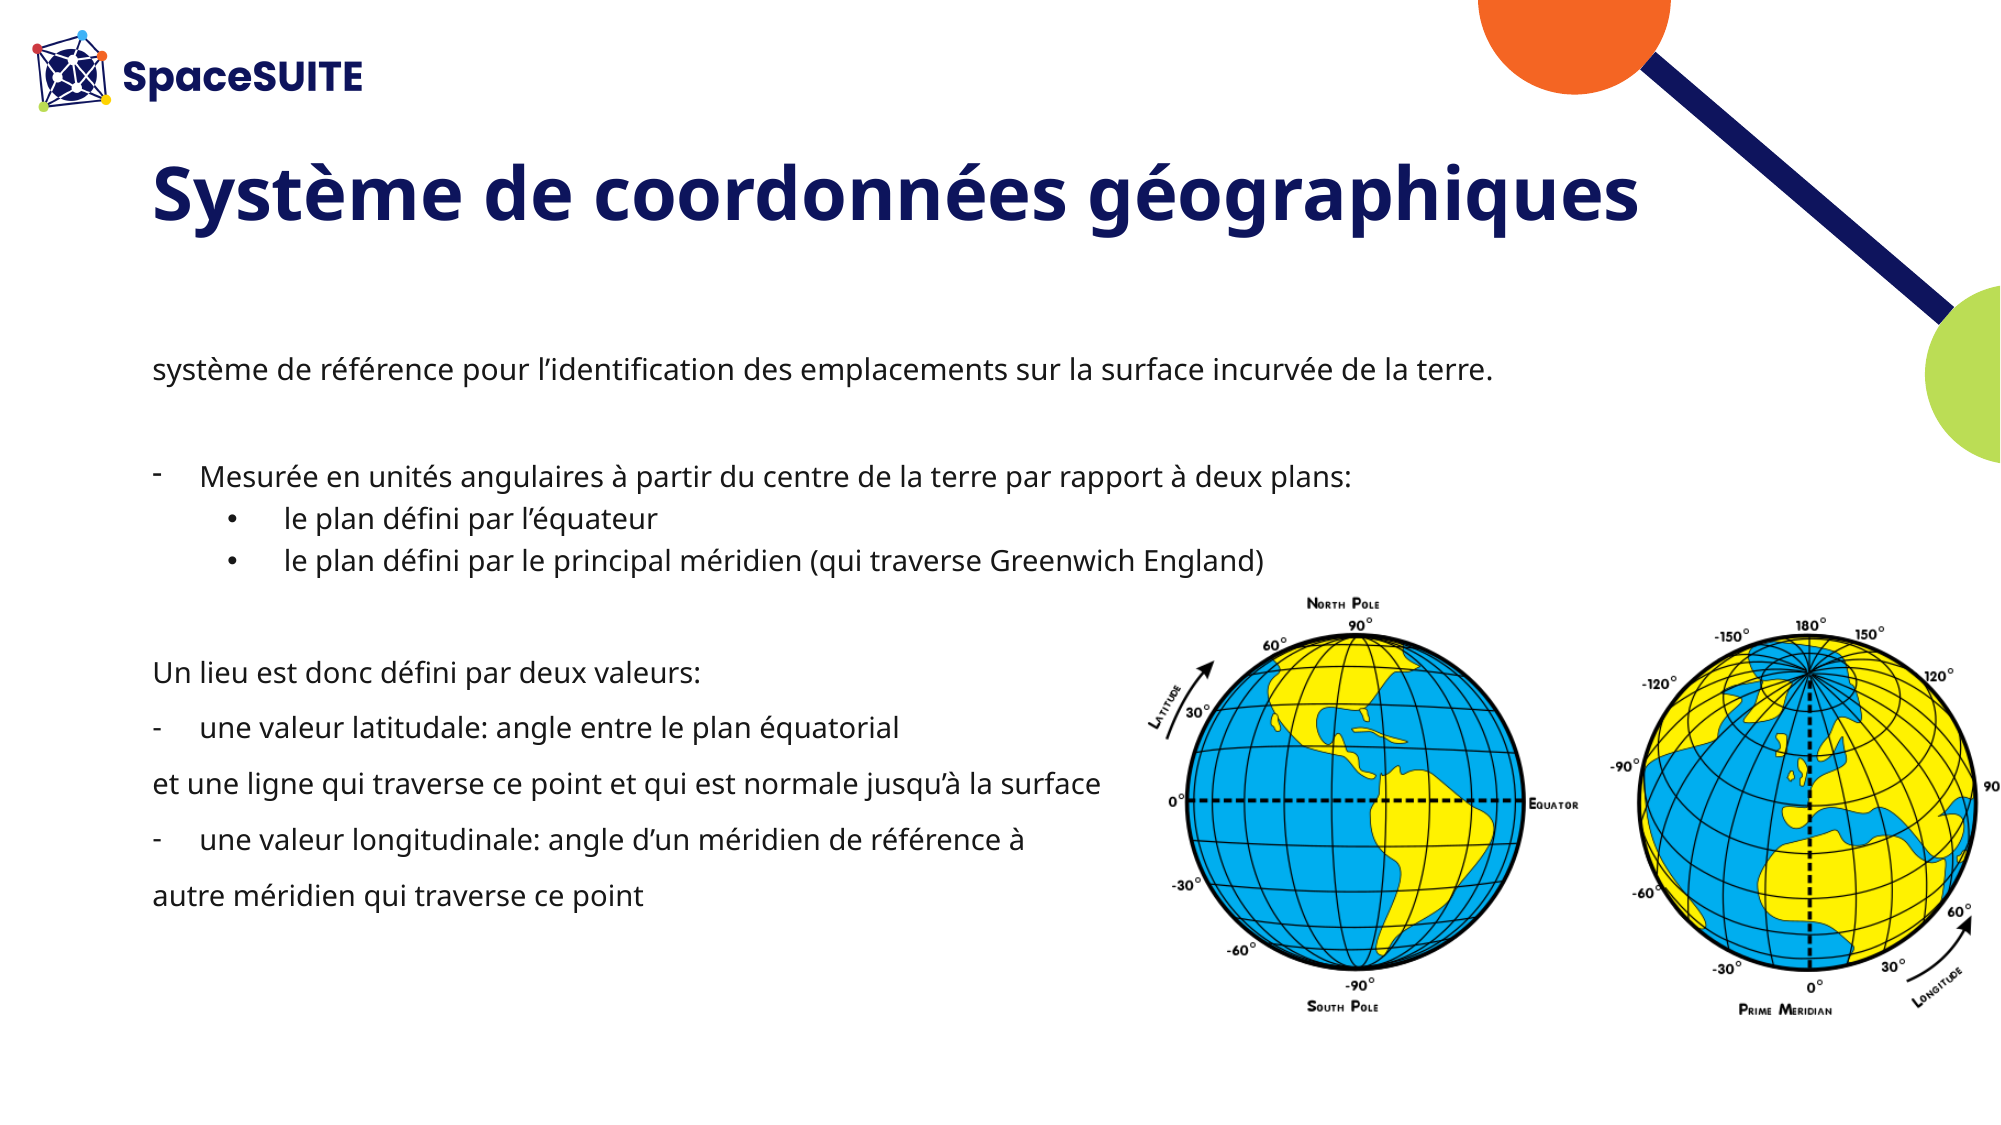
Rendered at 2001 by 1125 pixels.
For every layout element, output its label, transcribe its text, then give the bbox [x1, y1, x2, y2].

picture [32, 30, 362, 112]
list système de référence pour l’identification des emplacements sur la surface incurvée de la terre. [137, 342, 1520, 430]
picture [1136, 578, 2000, 1038]
title Système de coordonnées géographiques [137, 138, 1672, 251]
list Mesurée en unités angulaires à partir du centre de la terre par rapport à deux plans: le plan défini par l’équateur le plan défini par le principal méridien (qui traverse Greenwich England) Un lieu est donc défini par deux valeurs: une valeur latitudale: angle entre le plan équatorial et une ligne qui traverse ce point et qui est normale jusqu’à la surface une valeur longitudinale: angle d’un méridien de référence à autre méridien qui traverse ce point [137, 451, 1841, 1016]
